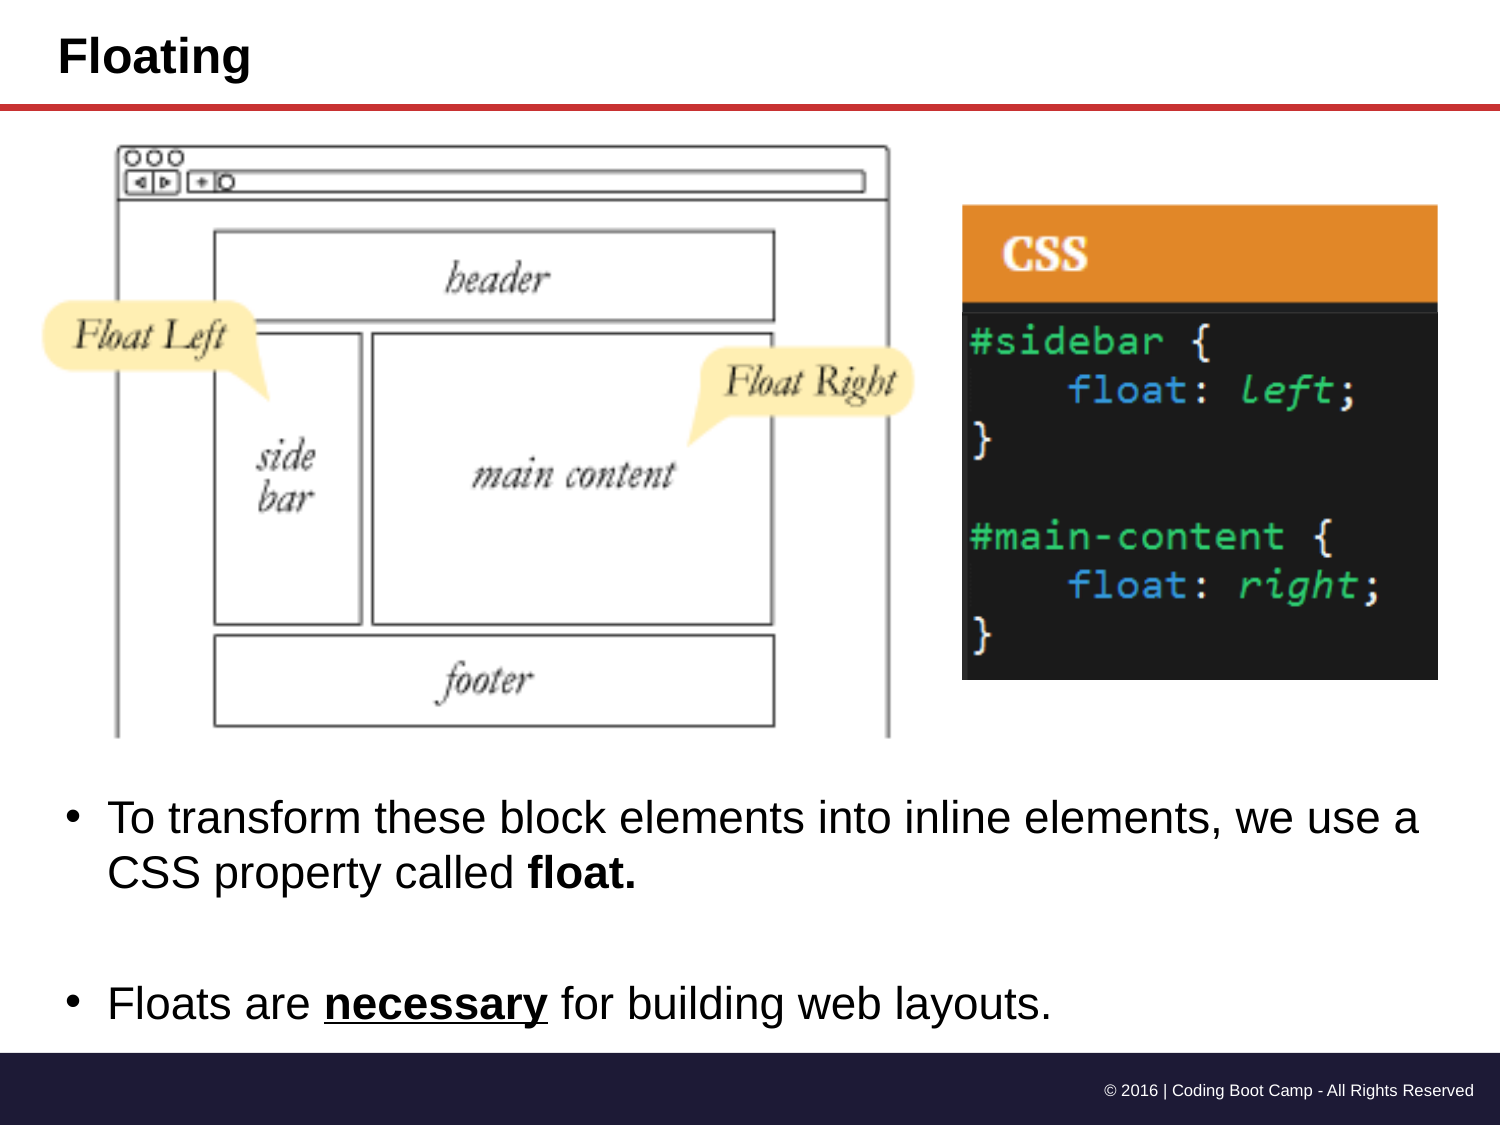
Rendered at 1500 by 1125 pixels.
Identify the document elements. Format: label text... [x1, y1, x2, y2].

text_box Floating [50, 16, 913, 91]
text_box To transform these block elements into inline elements, we use a CSS property called float. Floats are necessary for building web layouts. [49, 772, 1463, 1044]
picture [0, 122, 938, 763]
picture [962, 203, 1438, 681]
